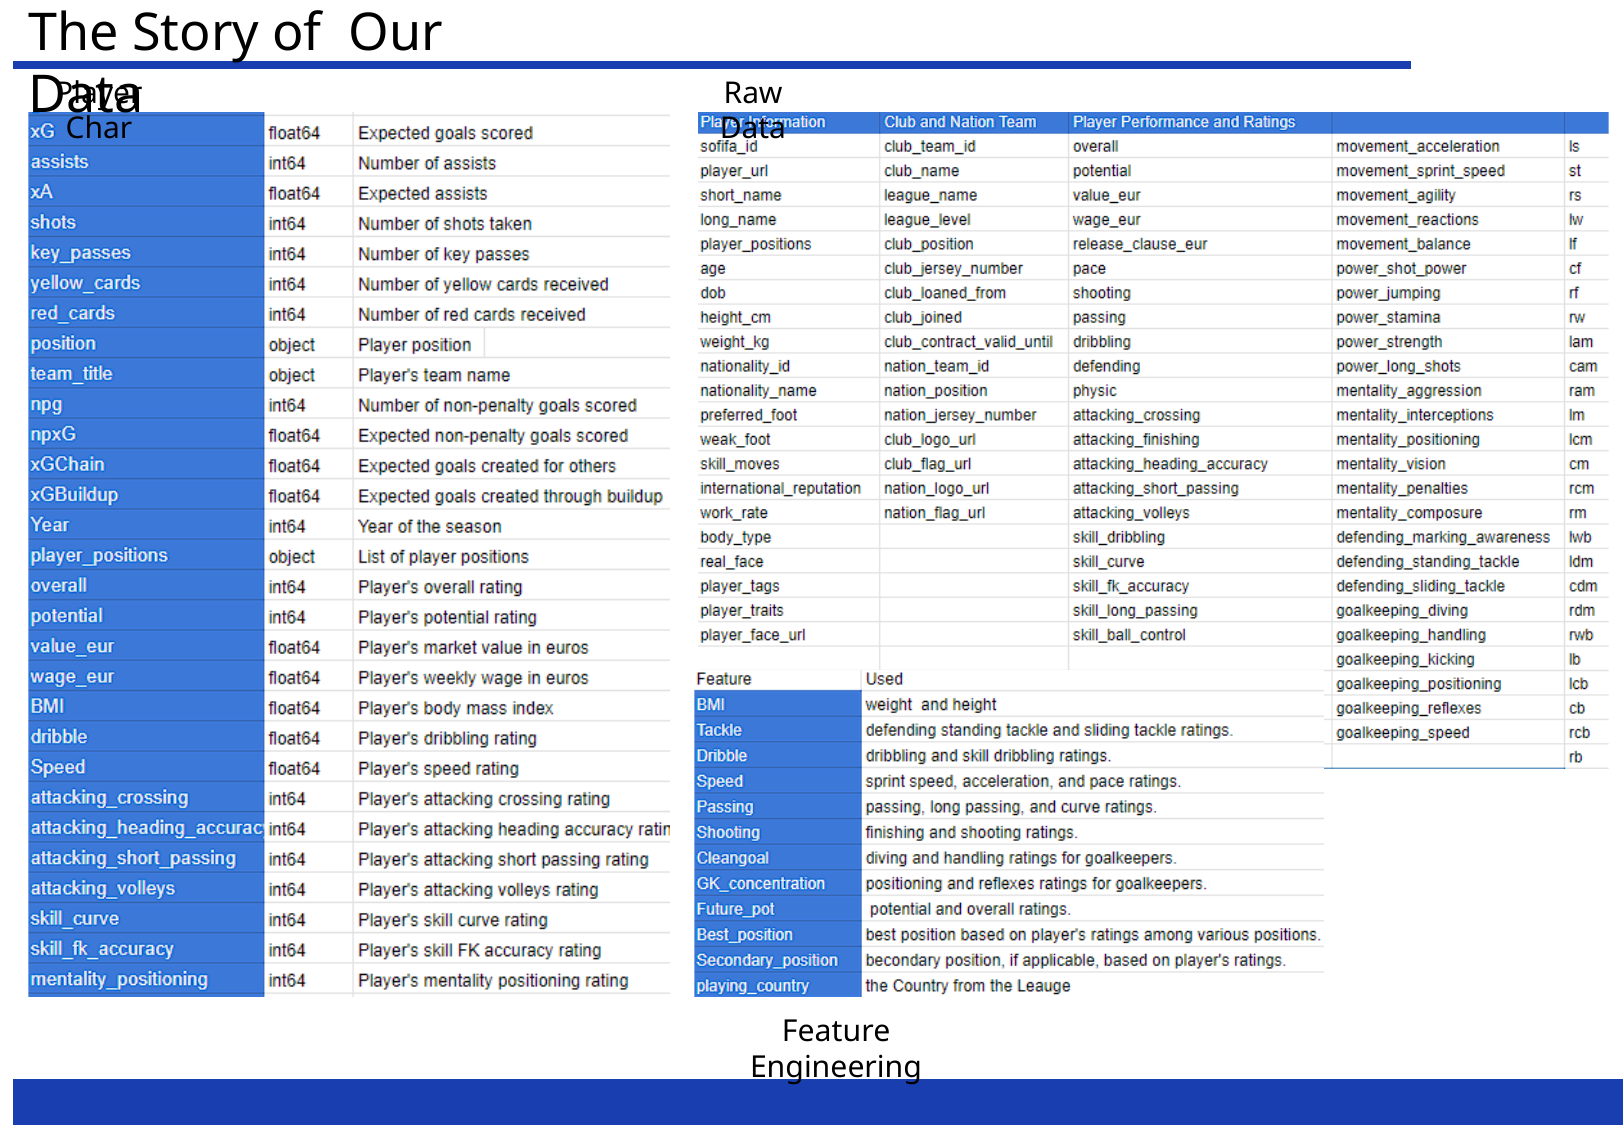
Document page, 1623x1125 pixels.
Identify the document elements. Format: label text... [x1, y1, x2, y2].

text_box [698, 145, 702, 670]
text_box The Story of Our Data [28, 0, 497, 124]
text_box Raw Data [720, 73, 812, 145]
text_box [707, 0, 716, 765]
text_box Feature Engineering [694, 1010, 978, 1078]
text_box Raw Data [694, 73, 702, 145]
text_box [694, 670, 1324, 997]
text_box [720, 112, 1609, 769]
text_box [28, 112, 670, 997]
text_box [12, 1078, 1623, 1125]
text_box Player Char [28, 73, 170, 145]
